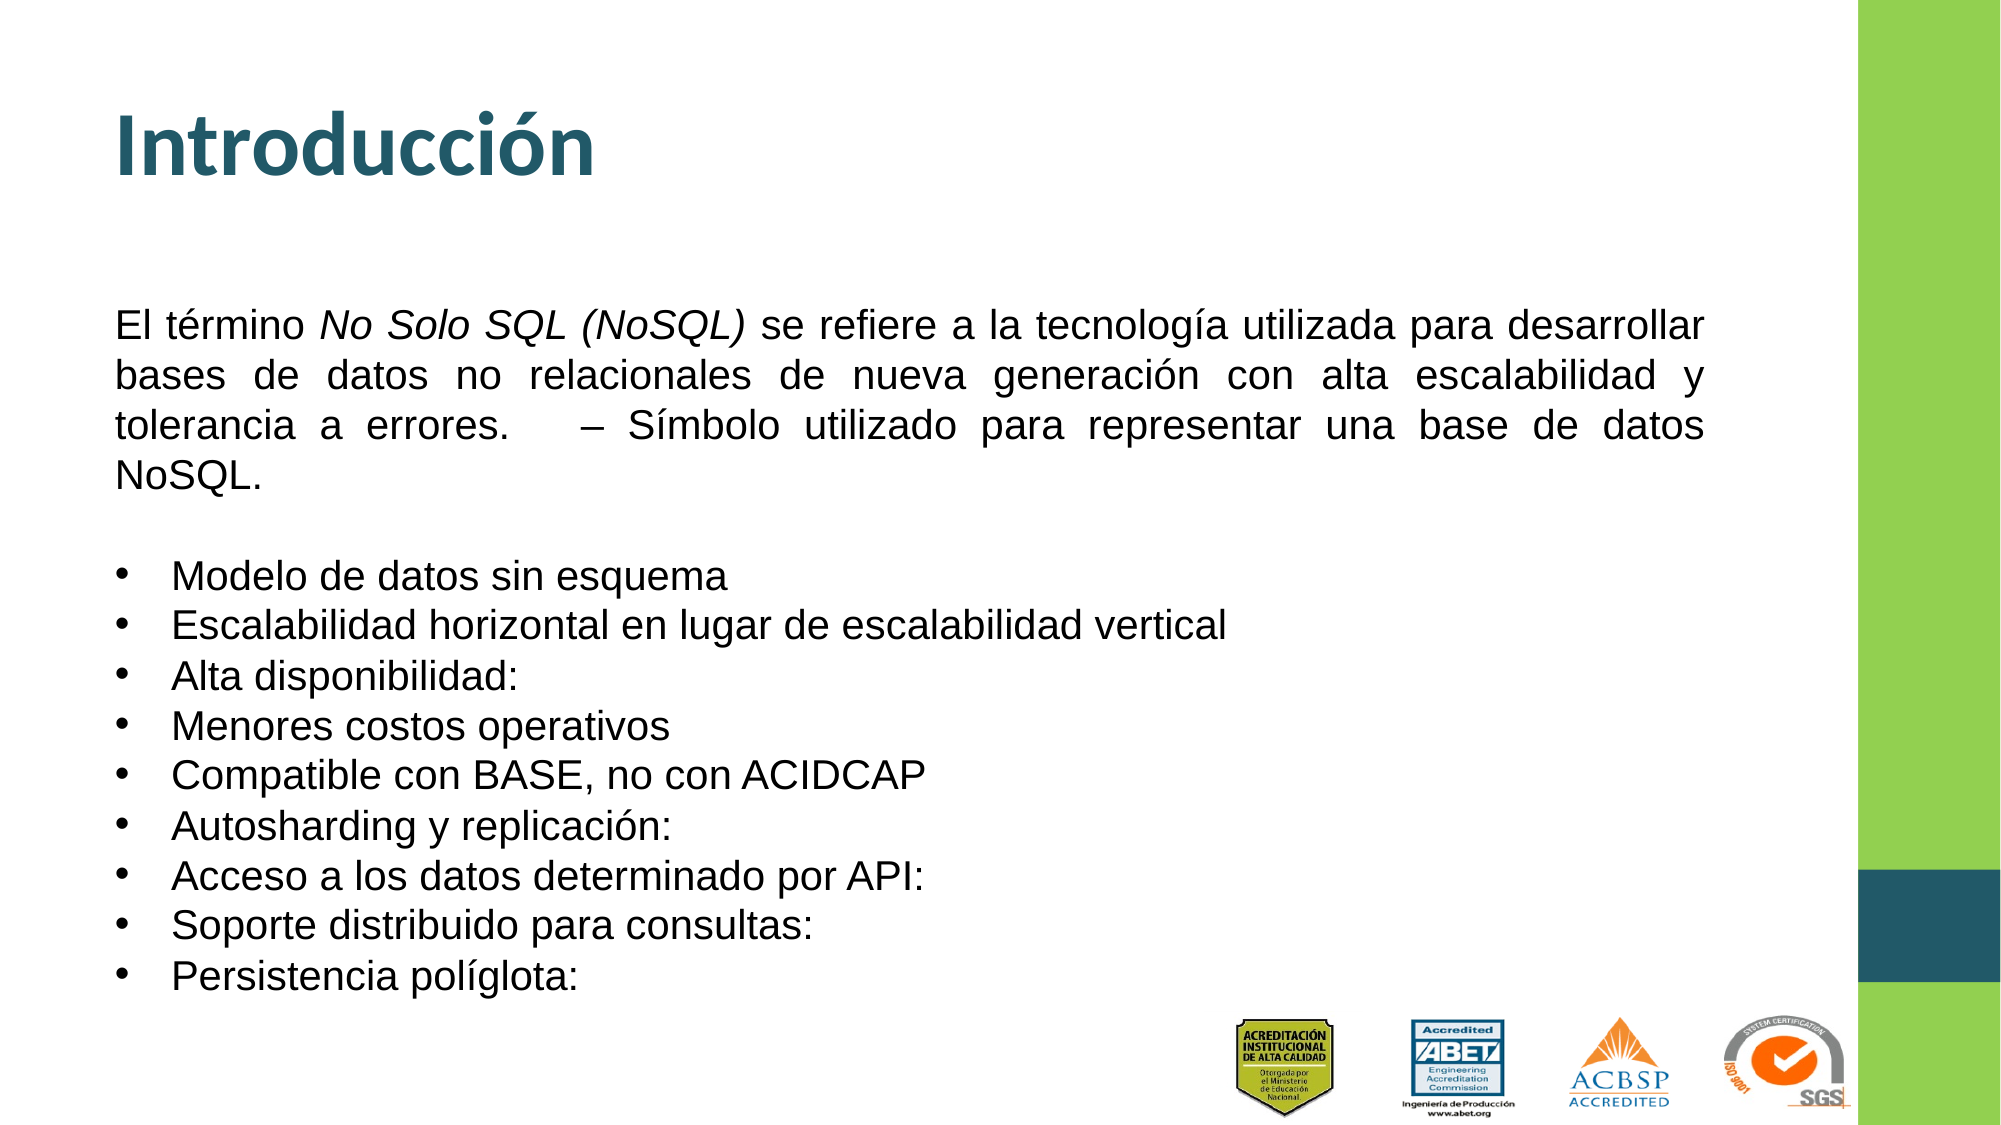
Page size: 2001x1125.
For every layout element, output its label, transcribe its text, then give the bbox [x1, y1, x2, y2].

picture [1566, 1015, 1671, 1109]
picture [1204, 1011, 1363, 1121]
title Introducción [99, 45, 941, 233]
text_box El término No Solo SQL (NoSQL) se refiere a la tecnología utilizada para desarrollar bases de datos no relacionales de nueva generación con alta escalabilidad y tolerancia a errores. – Símbolo utilizado para representar una base de datos NoSQL. Modelo de datos sin esquema Escalabilidad horizontal en lugar de escalabilidad vertical Alta disponibilidad: Menores costos operativos Compatible con BASE, no con ACIDCAP Autosharding y replicación: Acceso a los datos determinado por API: Soporte distribuido para consultas: Persistencia políglota: [99, 290, 1721, 1006]
picture [1724, 1015, 1851, 1109]
picture [1393, 1011, 1520, 1121]
